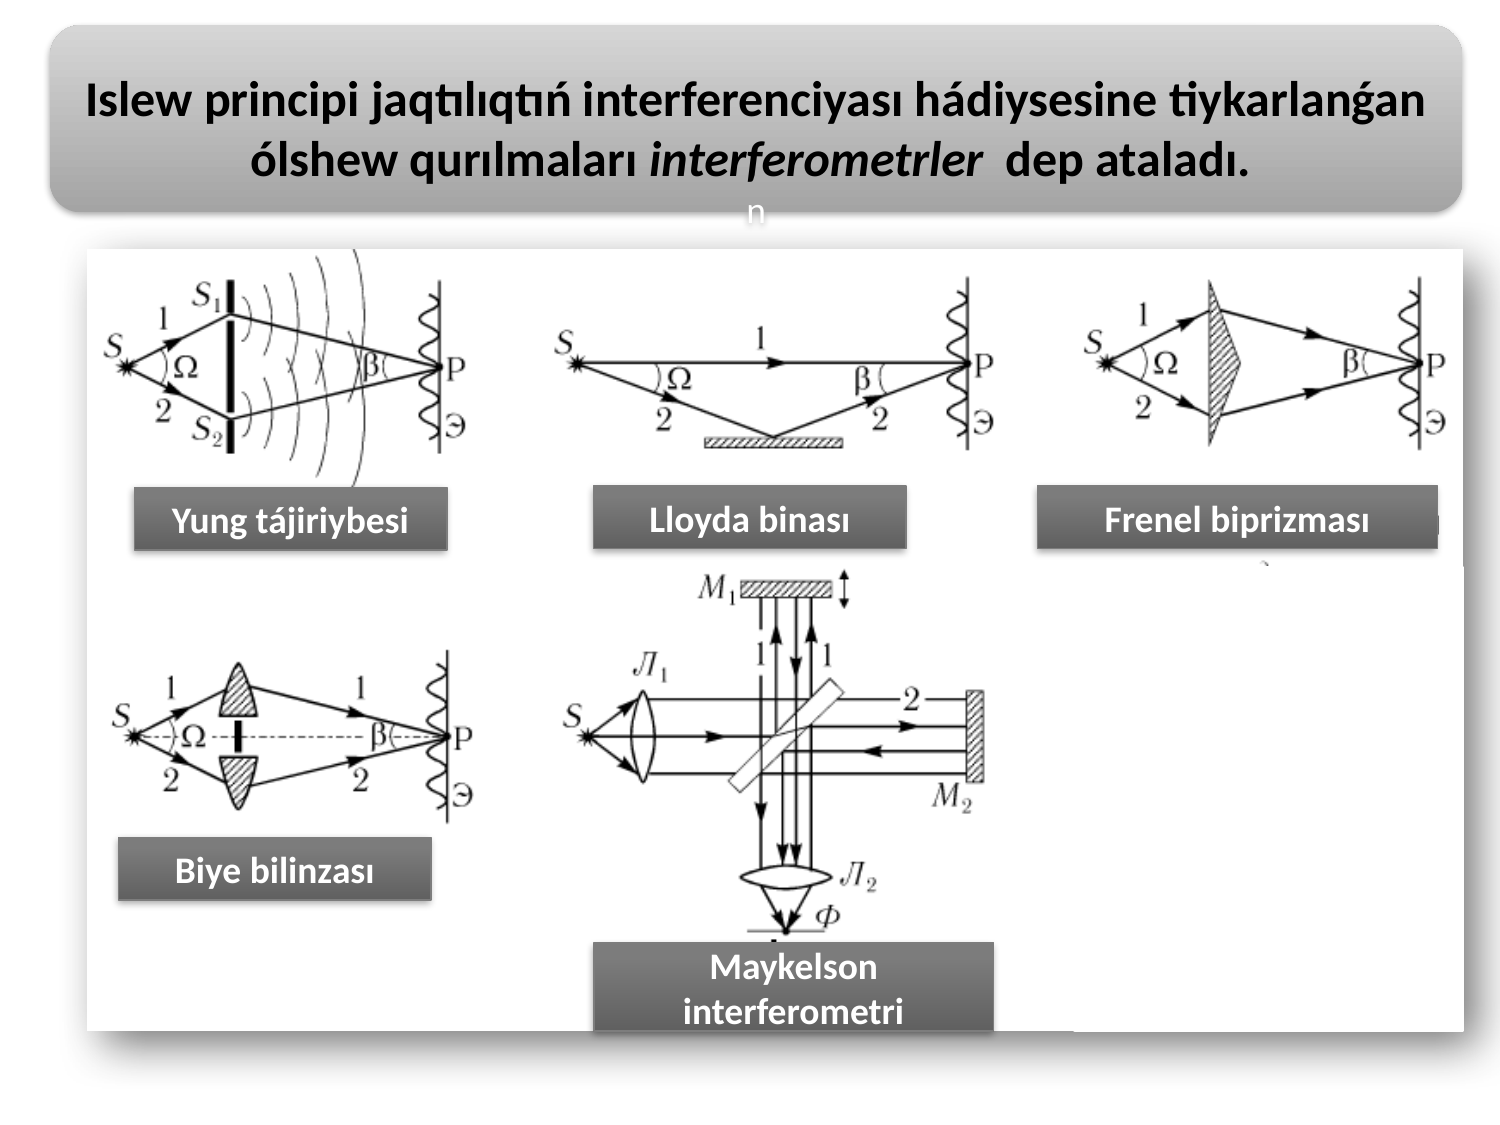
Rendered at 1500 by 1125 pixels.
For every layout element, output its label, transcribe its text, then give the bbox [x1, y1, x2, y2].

text_box Islew principi jaqtılıqtıń interferenciyası hádiysesine tiykarlanǵan ólshew qurılmaları interferometrler dep ataladı. n [49, 24, 1463, 213]
picture [87, 249, 1463, 1031]
